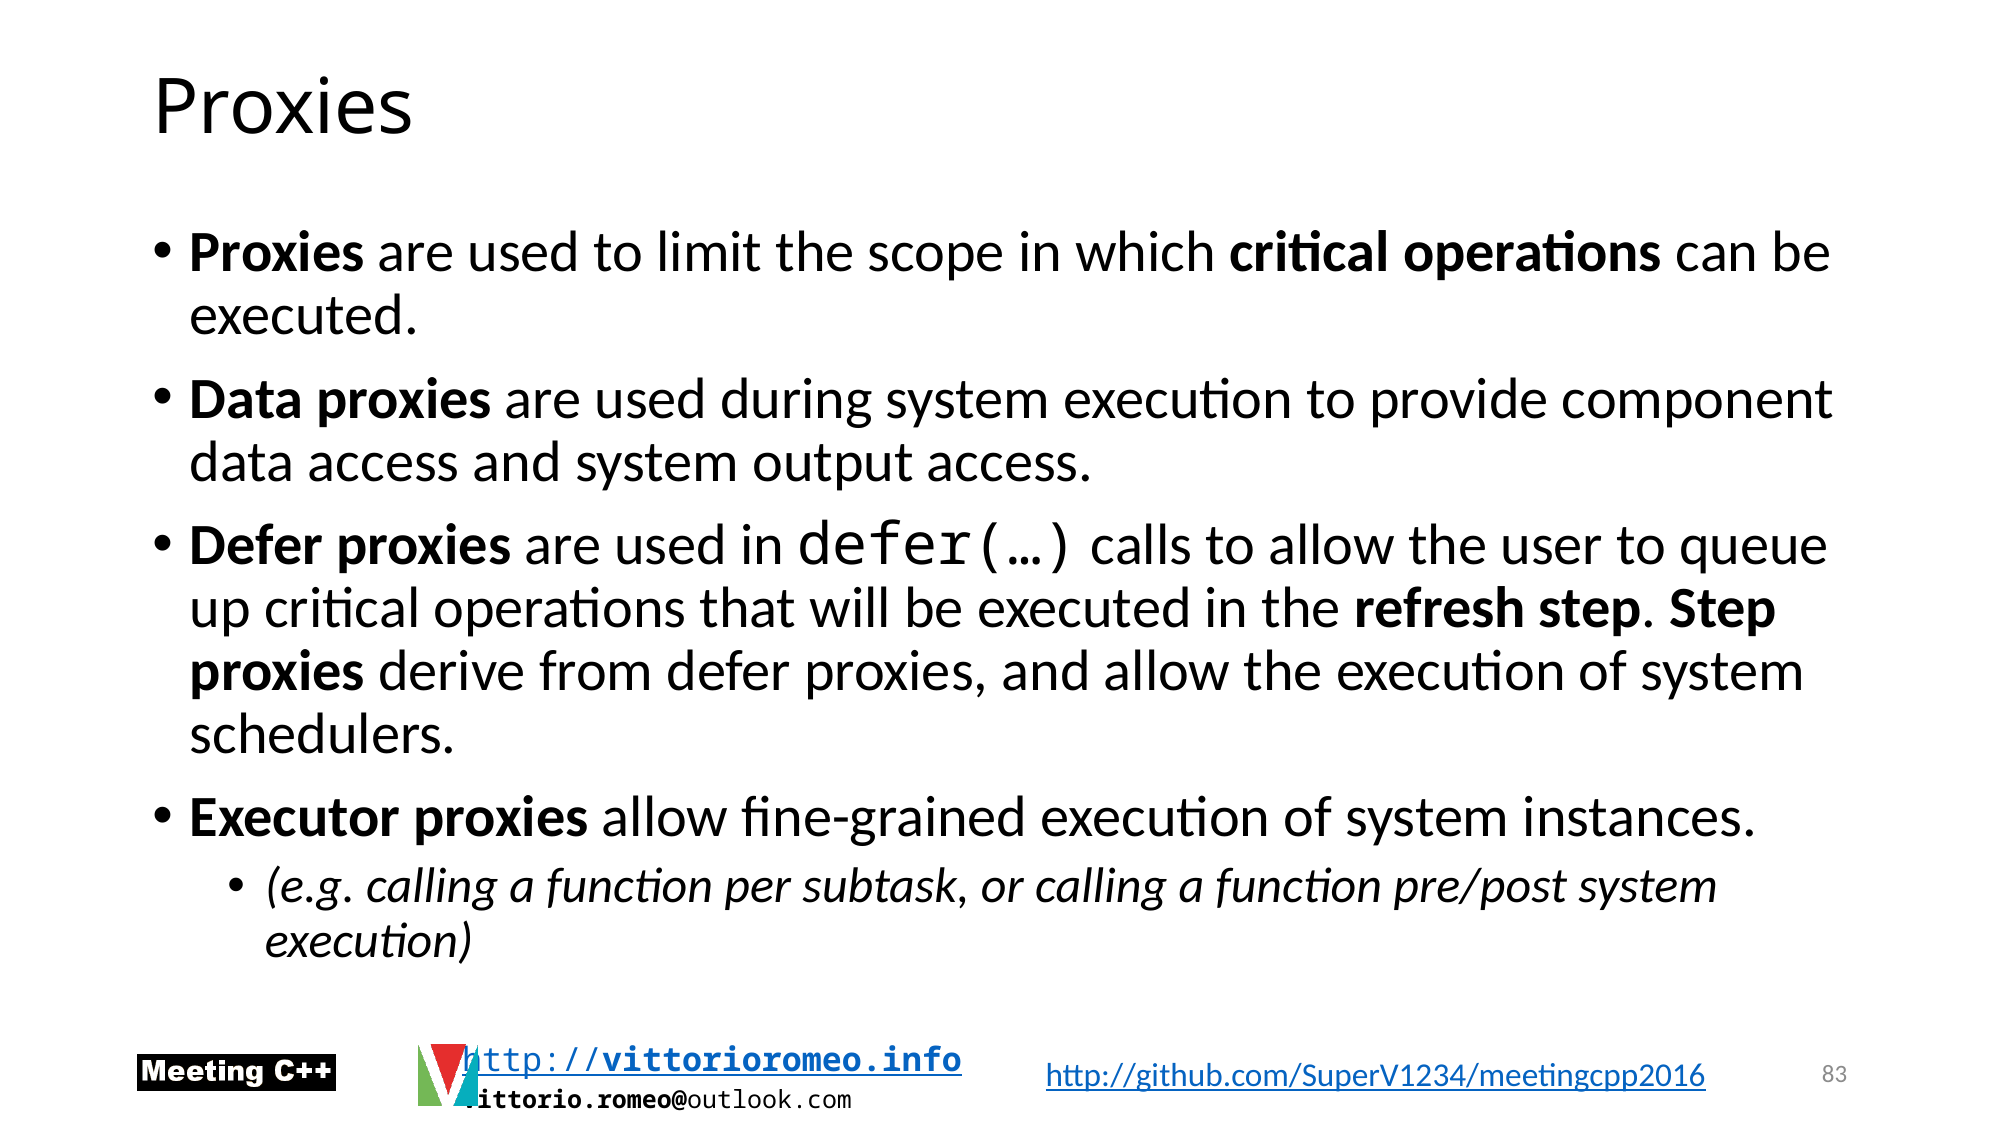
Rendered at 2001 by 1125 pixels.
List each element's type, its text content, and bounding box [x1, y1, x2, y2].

slide_number 83 [1793, 1042, 1863, 1103]
title Proxies [137, 59, 1863, 159]
picture [137, 1054, 336, 1091]
list Proxies are used to limit the scope in which critical operations can be executed. Data proxies are used during system execution to provide component data access and system output access. Defer proxies are used in defer(…) calls to allow the user to queue up critical operations that will be executed in the refresh step. Step proxies derive from defer proxies, and allow the execution of system schedulers. Executor proxies allow fine-grained execution of system instances. (e.g. calling a function per subtask, or calling a function pre/post system execution) [137, 213, 1863, 998]
picture [418, 1044, 478, 1106]
